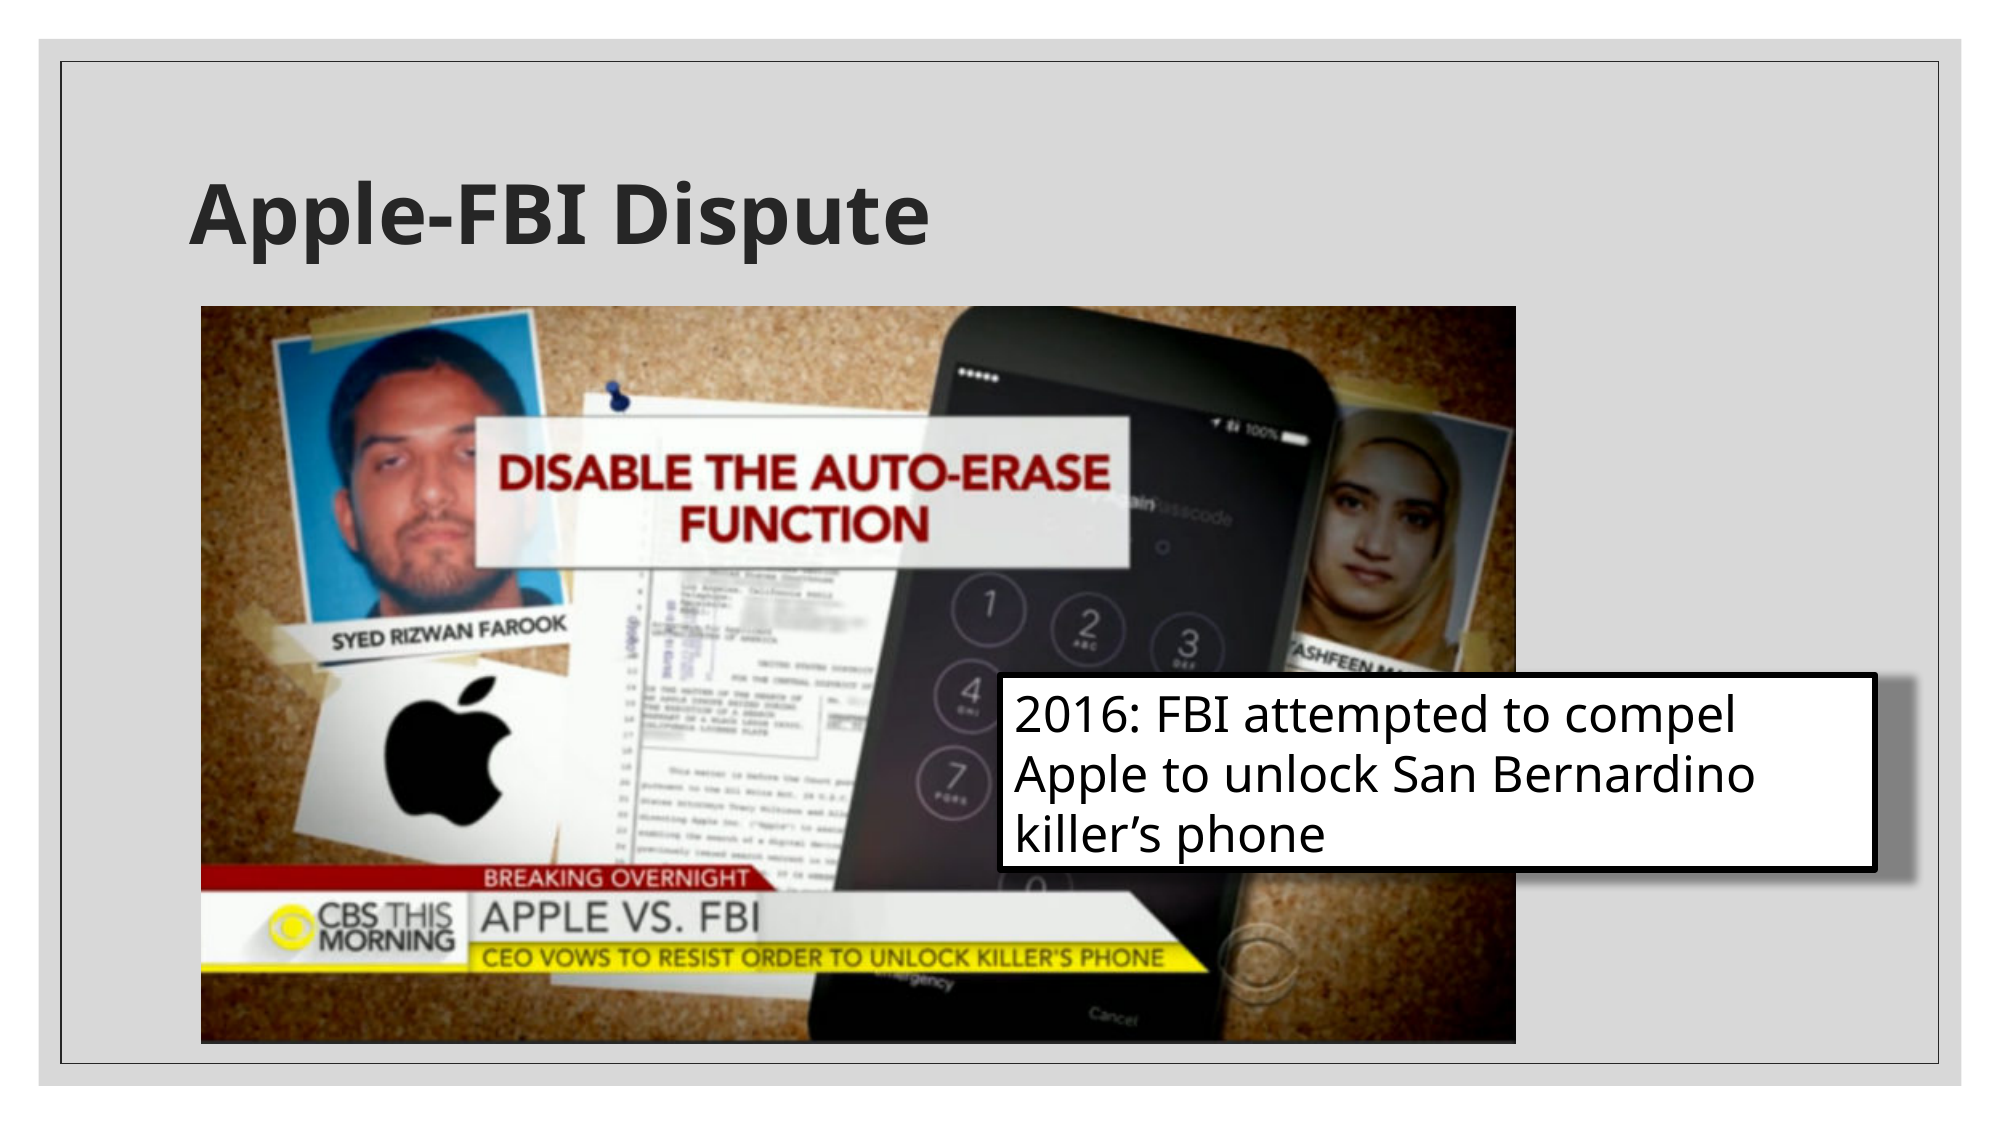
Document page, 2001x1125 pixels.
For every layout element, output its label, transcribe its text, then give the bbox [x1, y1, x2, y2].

title Apple-FBI Dispute [174, 105, 1825, 331]
text_box 2016: FBI attempted to compel Apple to unlock San Bernardino killer’s phone [1521, 674, 1875, 870]
picture [200, 306, 1516, 1044]
